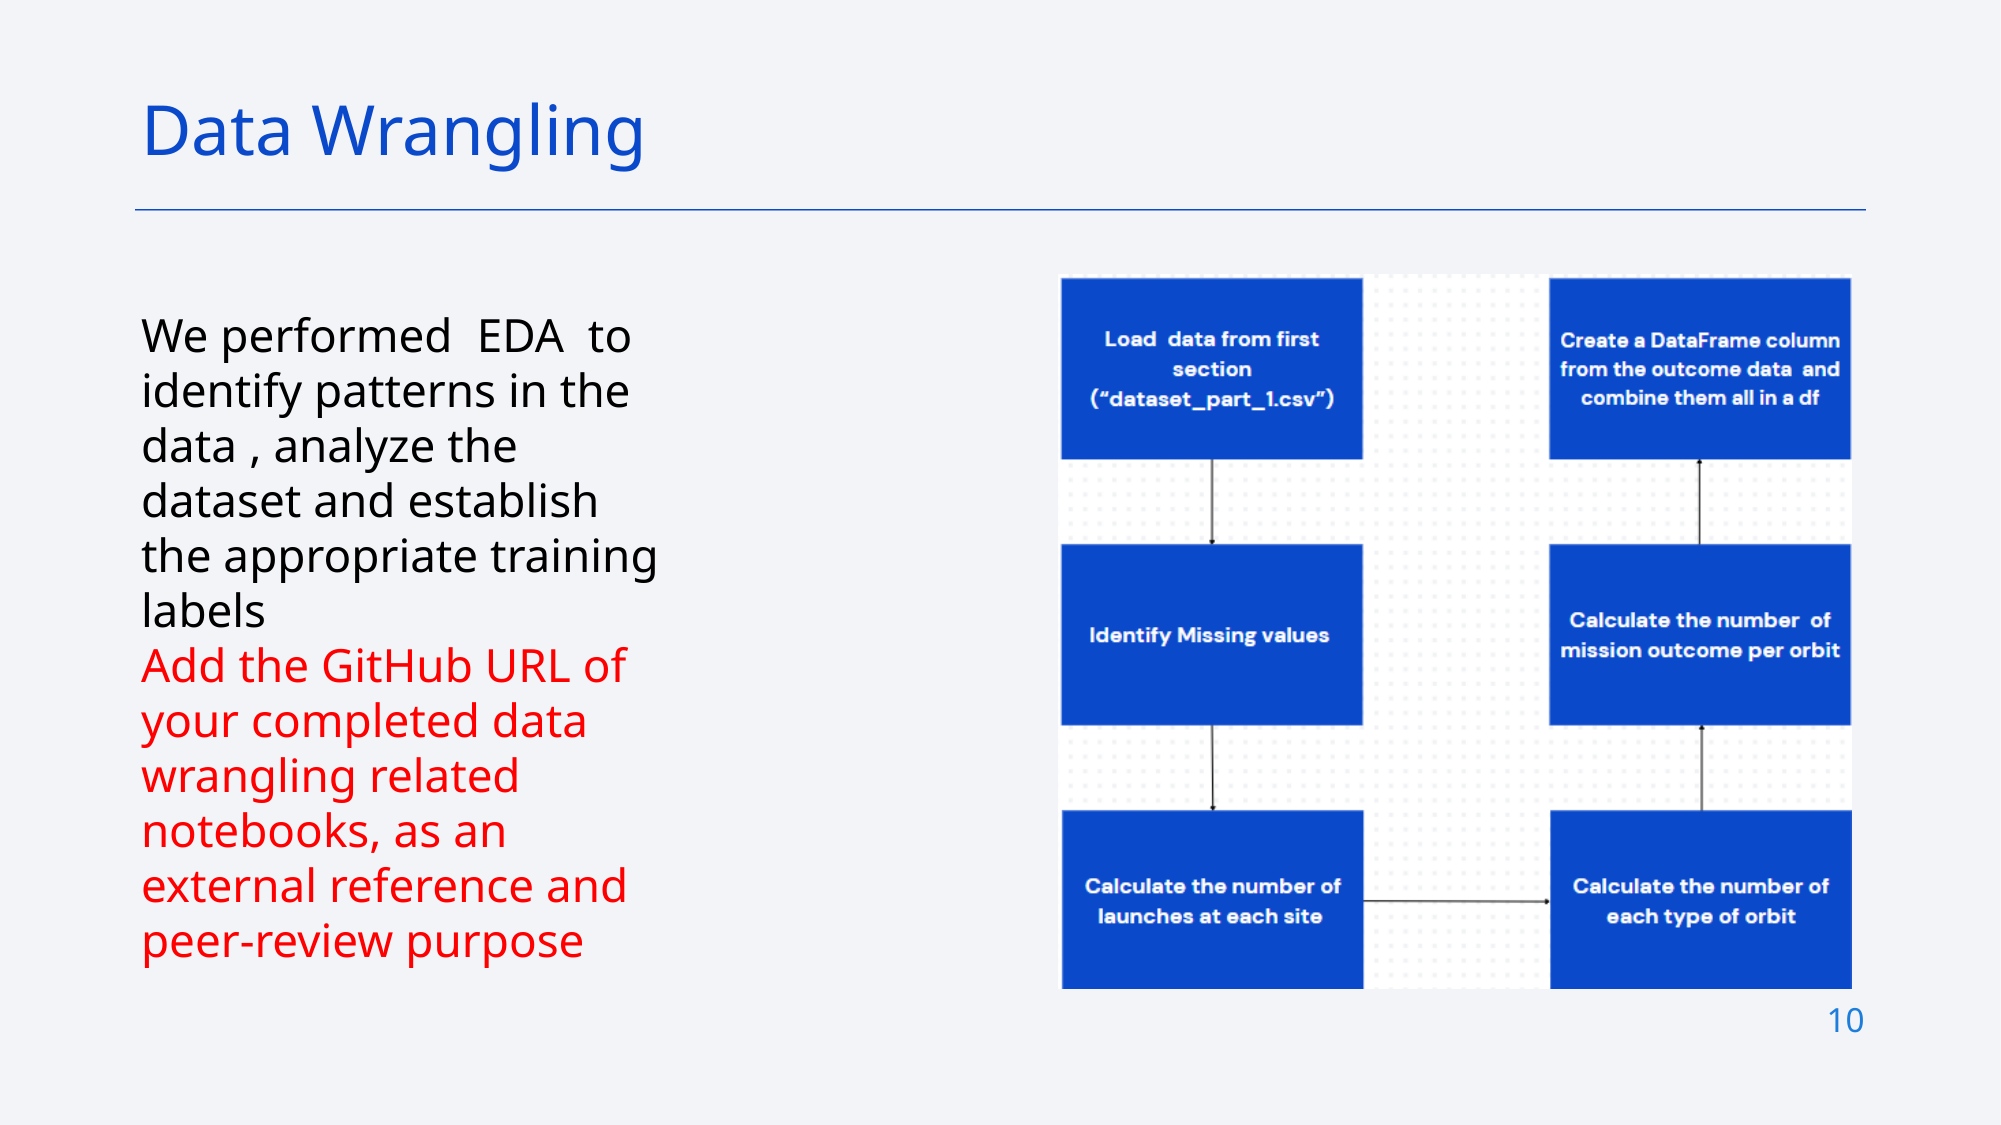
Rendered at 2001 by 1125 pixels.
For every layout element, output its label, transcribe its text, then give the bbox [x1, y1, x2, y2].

slide_number 10 [1429, 988, 1880, 1055]
text_box Data Wrangling [126, 88, 1852, 179]
list We performed EDA to identify patterns in the data , analyze the dataset and establish the appropriate training labels Add the GitHub URL of your completed data wrangling related notebooks, as an external reference and peer-review purpose [126, 299, 695, 1014]
picture [0, 0, 2001, 1125]
